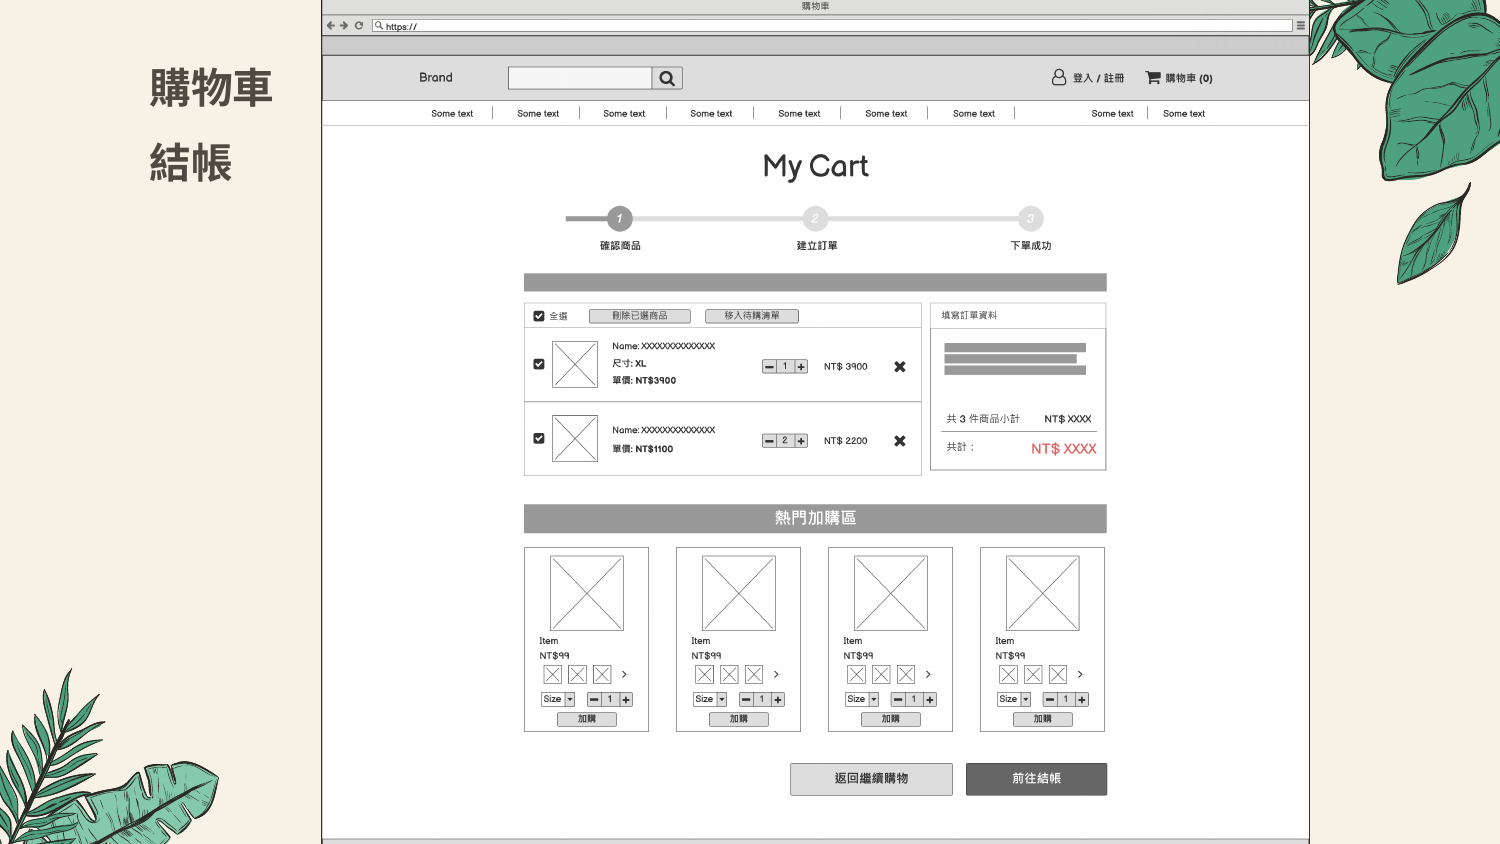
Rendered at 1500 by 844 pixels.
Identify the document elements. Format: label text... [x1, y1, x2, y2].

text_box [0, 647, 241, 844]
text_box 購物車 結帳 [134, 31, 315, 192]
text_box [1320, 0, 1500, 192]
picture [320, 0, 1310, 844]
